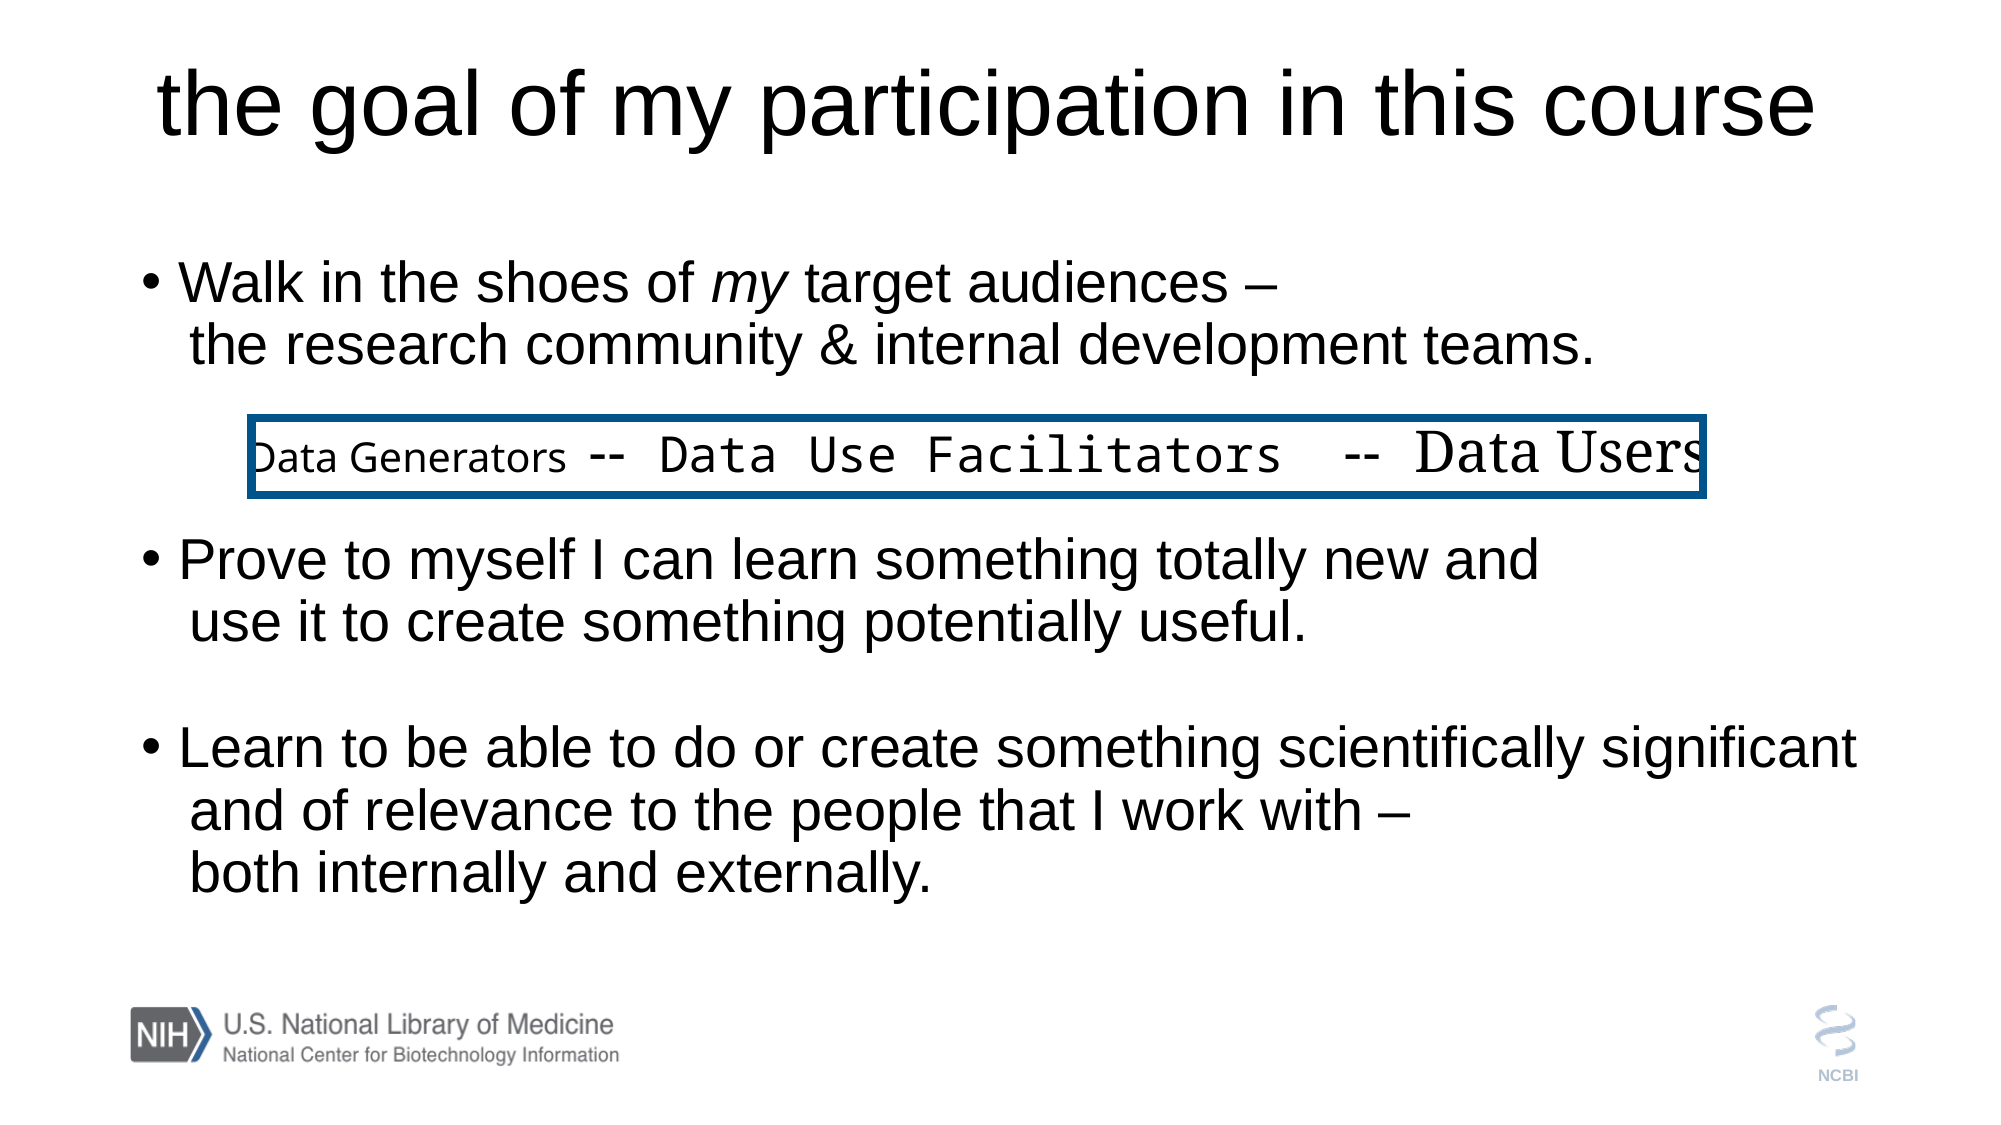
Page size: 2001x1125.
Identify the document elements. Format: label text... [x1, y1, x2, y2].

text_box [251, 417, 1704, 496]
title the goal of my participation in this course [126, 0, 1852, 215]
list Walk in the shoes of my target audiences – the research community & internal development teams. Data Generators -- Data Use Facilitators -- Data Users . Prove to myself I can learn something totally new and use it to create something potentially useful. Learn to be able to do or create something scientifically significant and of relevance to the people that I work with – both internally and externally. [126, 245, 1905, 925]
